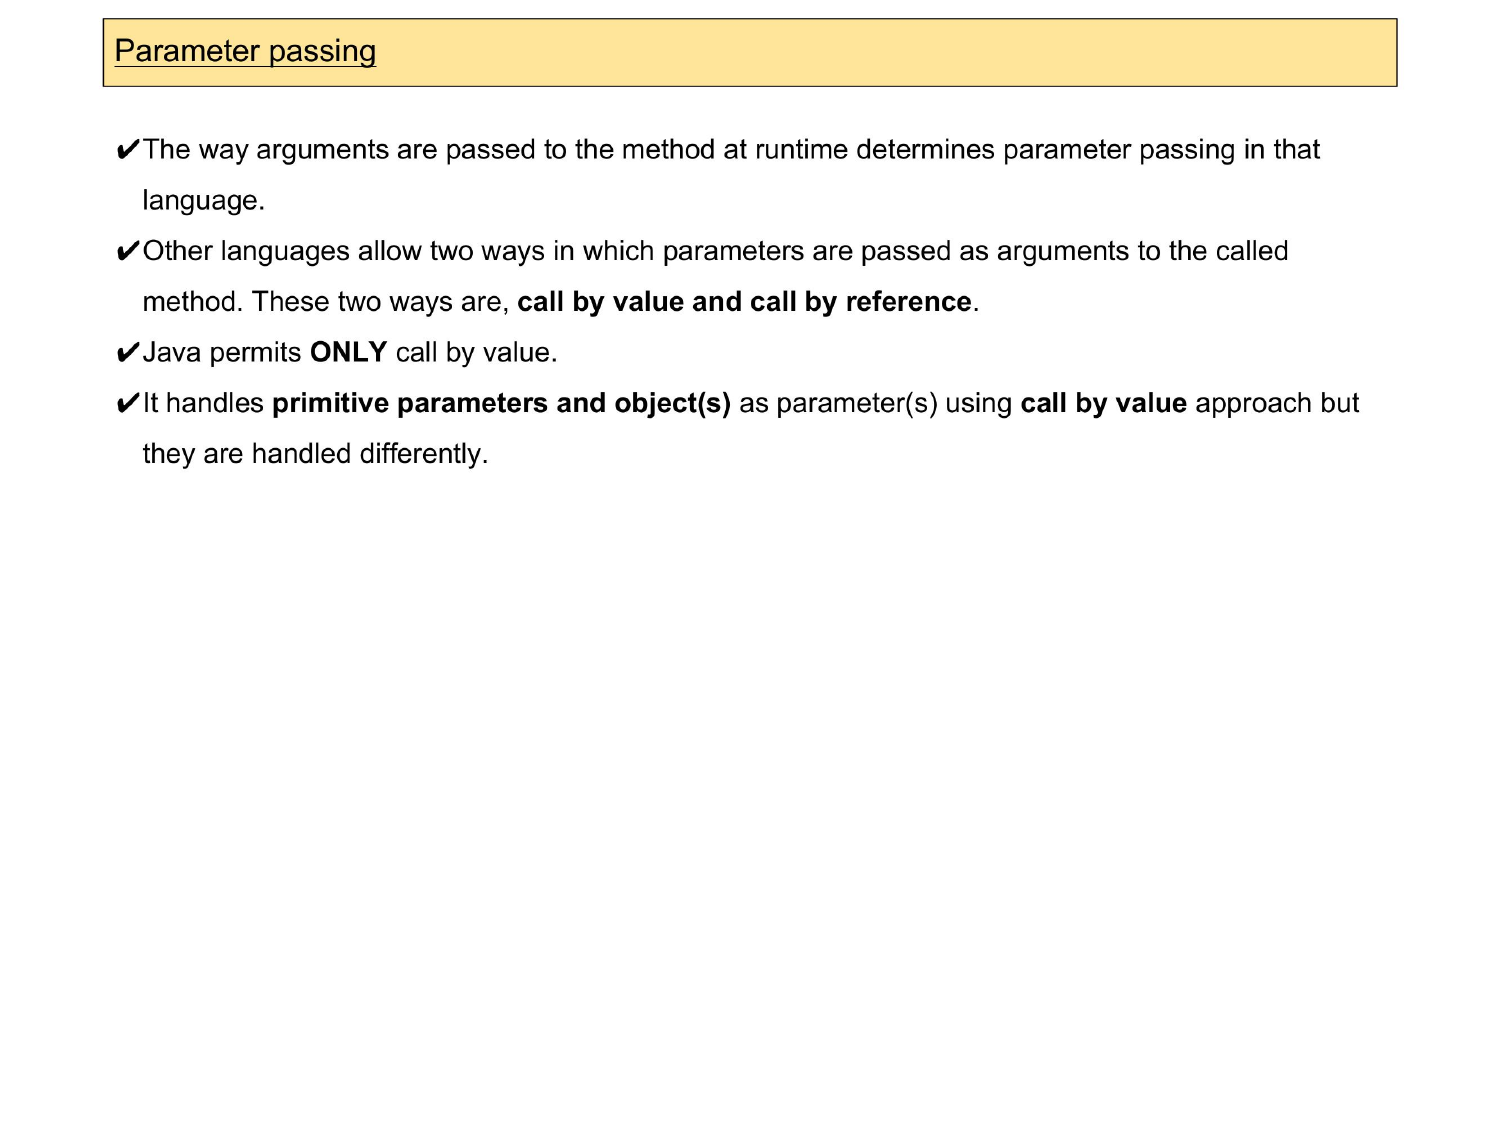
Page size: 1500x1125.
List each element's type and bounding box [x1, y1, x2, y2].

picture [0, 0, 1500, 844]
